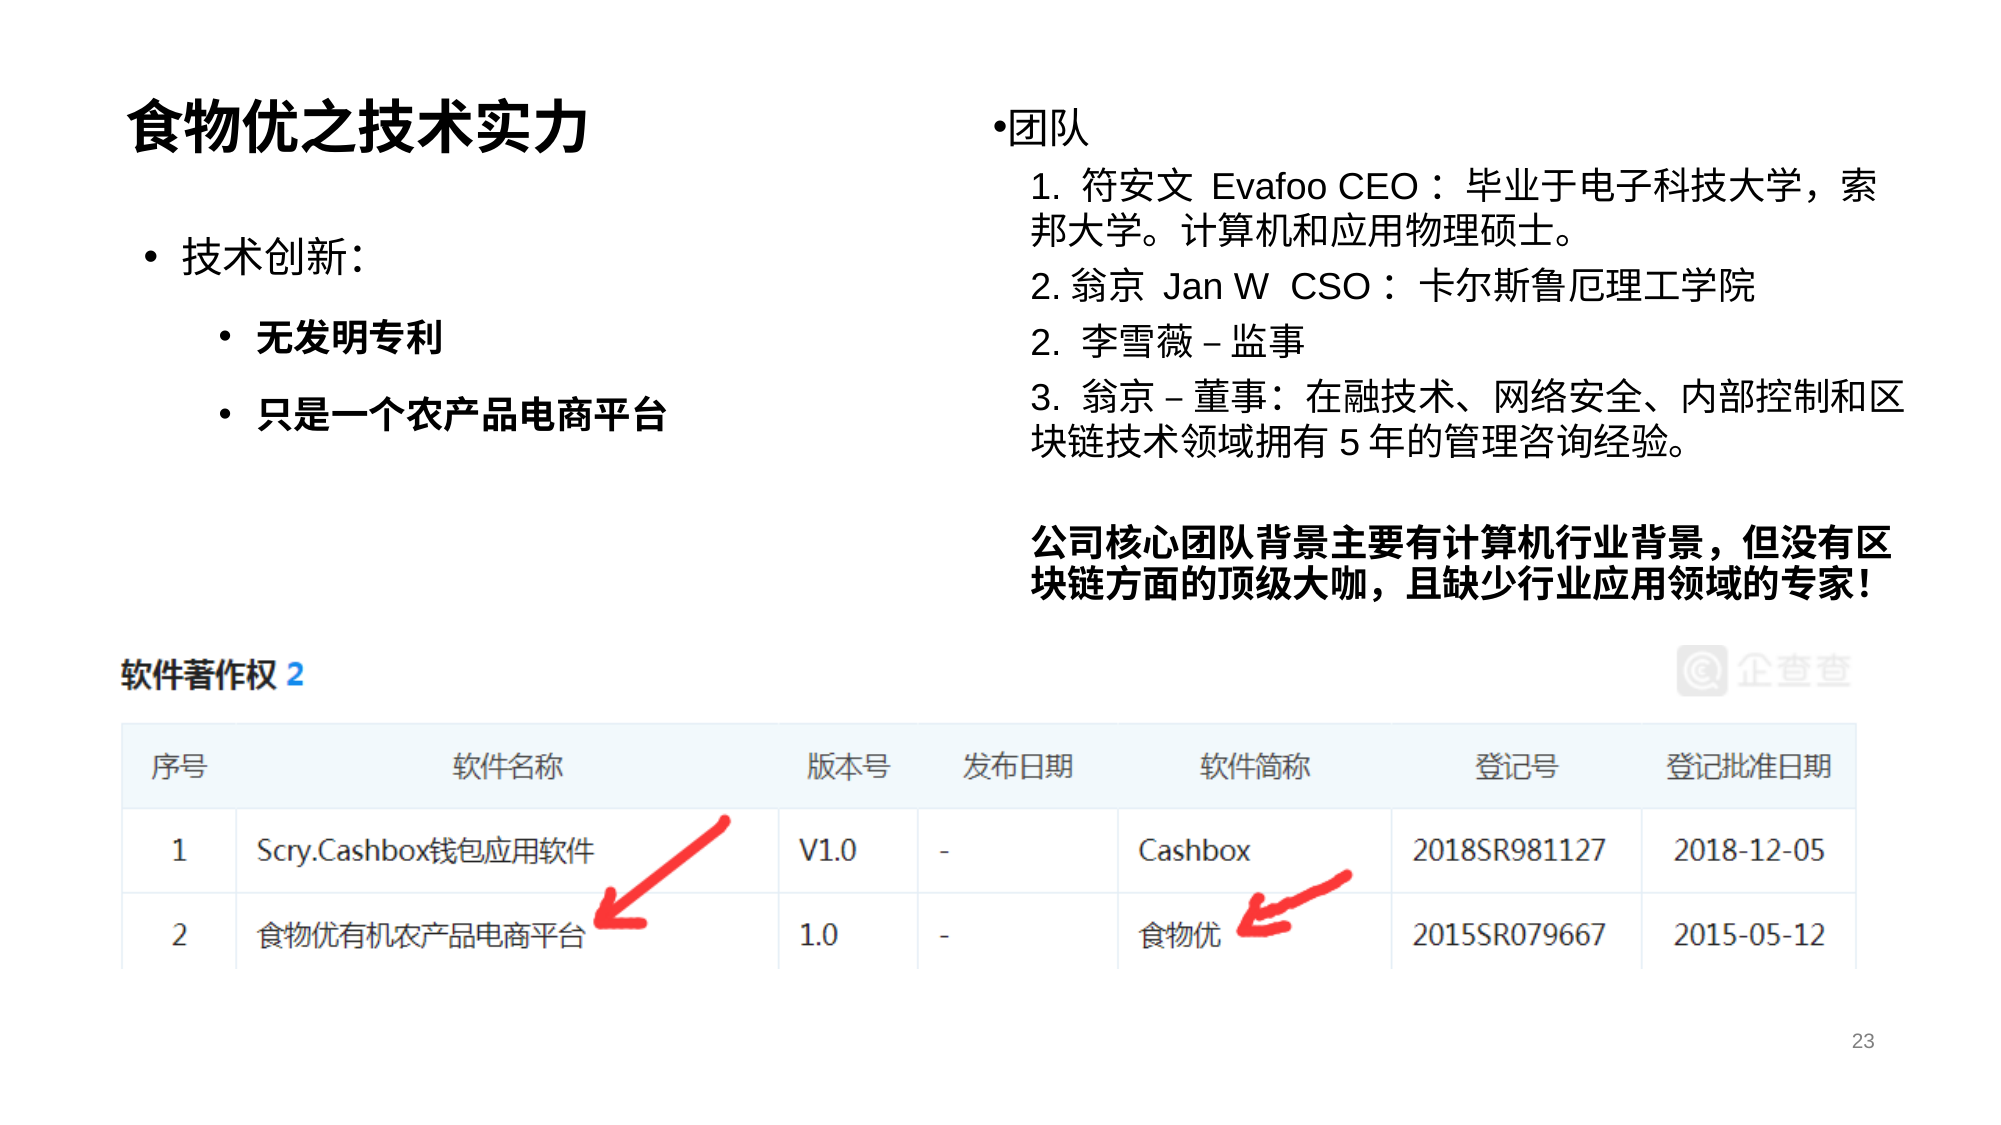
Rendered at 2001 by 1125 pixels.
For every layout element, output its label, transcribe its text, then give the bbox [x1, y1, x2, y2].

title 食物优之技术实力 [109, 0, 1890, 169]
slide_number 23 [1412, 1023, 1890, 1058]
picture [109, 645, 1868, 969]
text_box 团队 1. 符安文 Evafoo CEO：毕业于电子科技大学，索邦大学。计算机和应用物理硕士。 2.翁京 Jan W CSO：卡尔斯鲁厄理工学院 2. 李雪薇 – 监事 3. 翁京 – 董事：在融技术、网络安全、内部控制和区块链技术领域拥有5年的管理咨询经验。 公司核心团队背景主要有计算机行业背景，但没有区块链方面的顶级大咖，且缺少行业应用领域的专家！ [940, 94, 1931, 634]
list 技术创新： 无发明专利 只是一个农产品电商平台 [128, 198, 906, 502]
